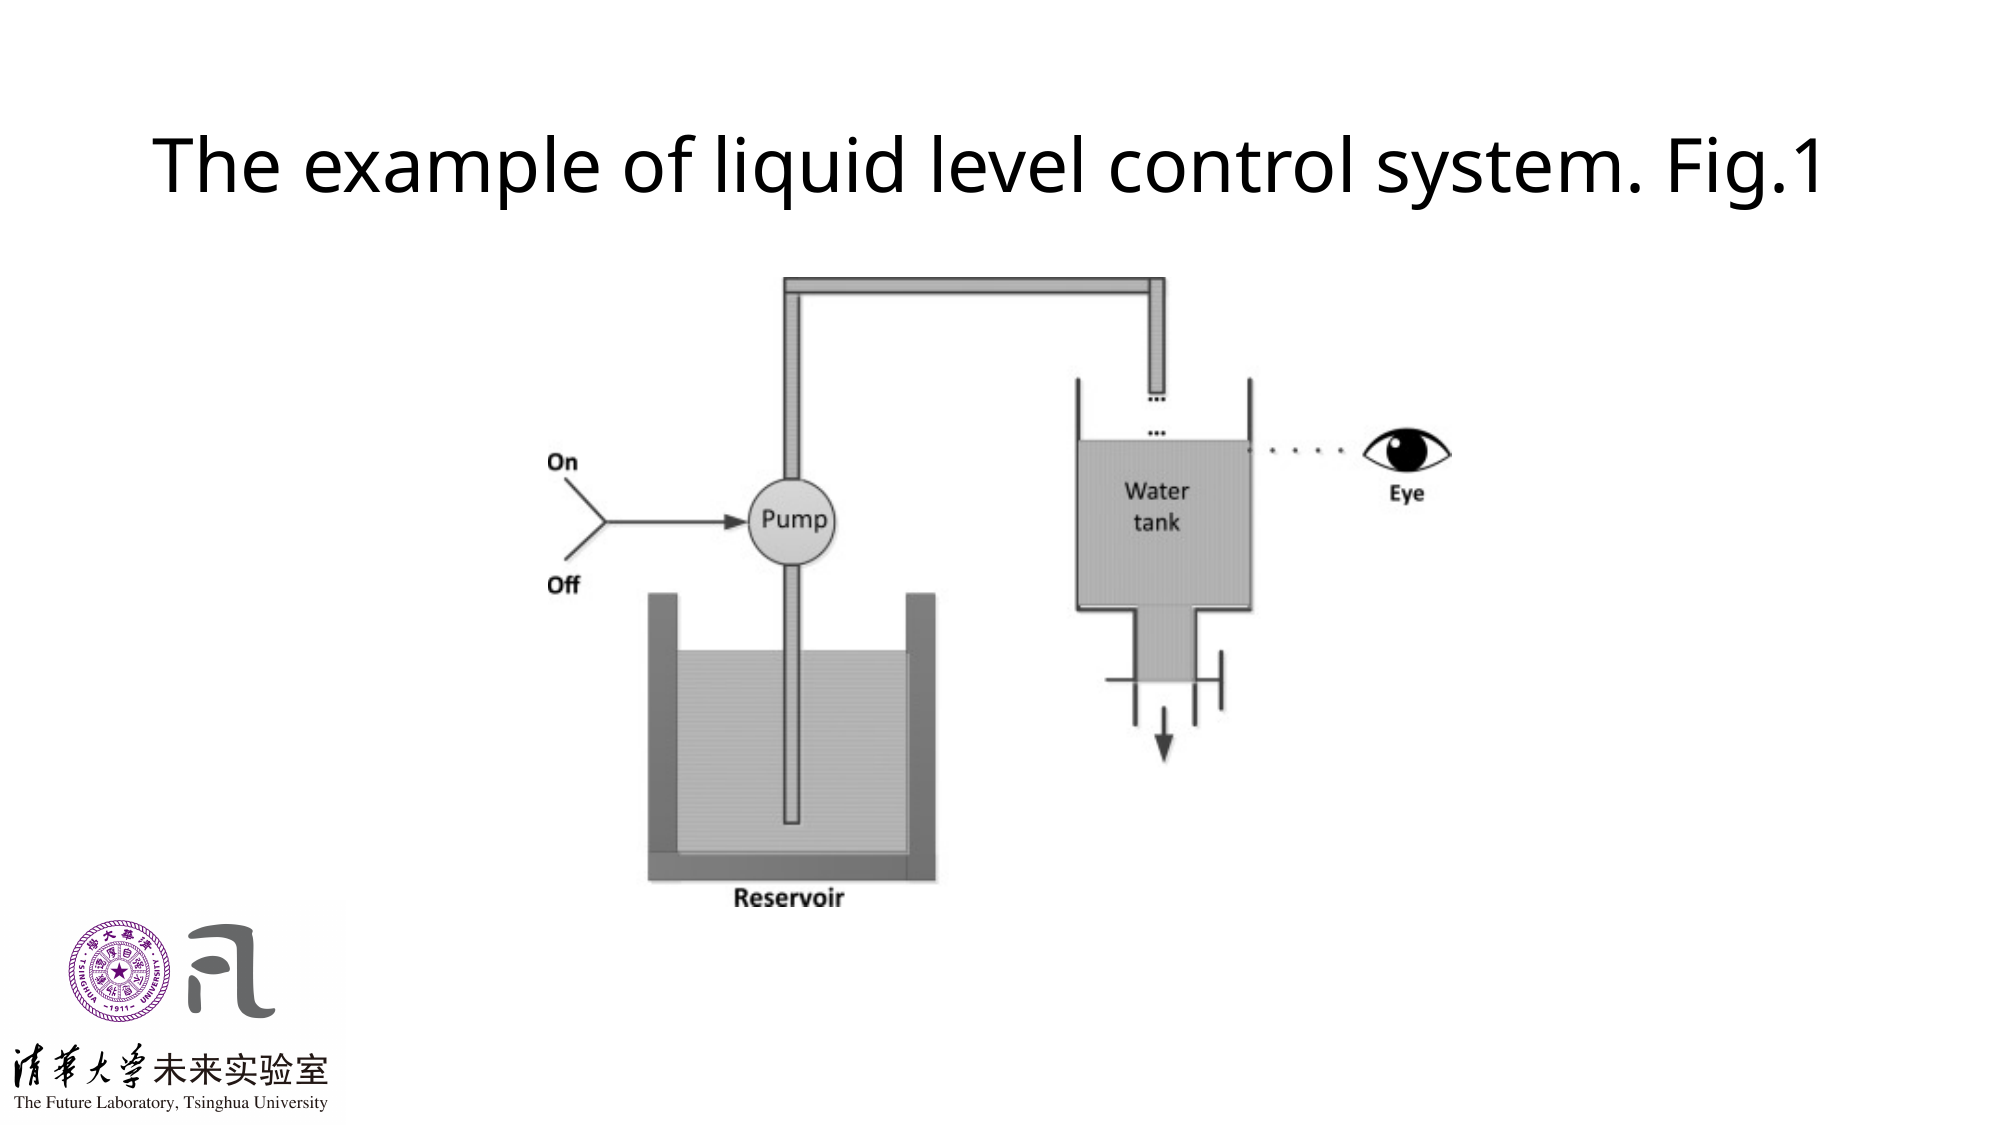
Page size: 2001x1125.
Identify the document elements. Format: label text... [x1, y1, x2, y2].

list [547, 277, 1452, 907]
picture [0, 900, 346, 1125]
title The example of liquid level control system. Fig.1 [137, 59, 1863, 278]
